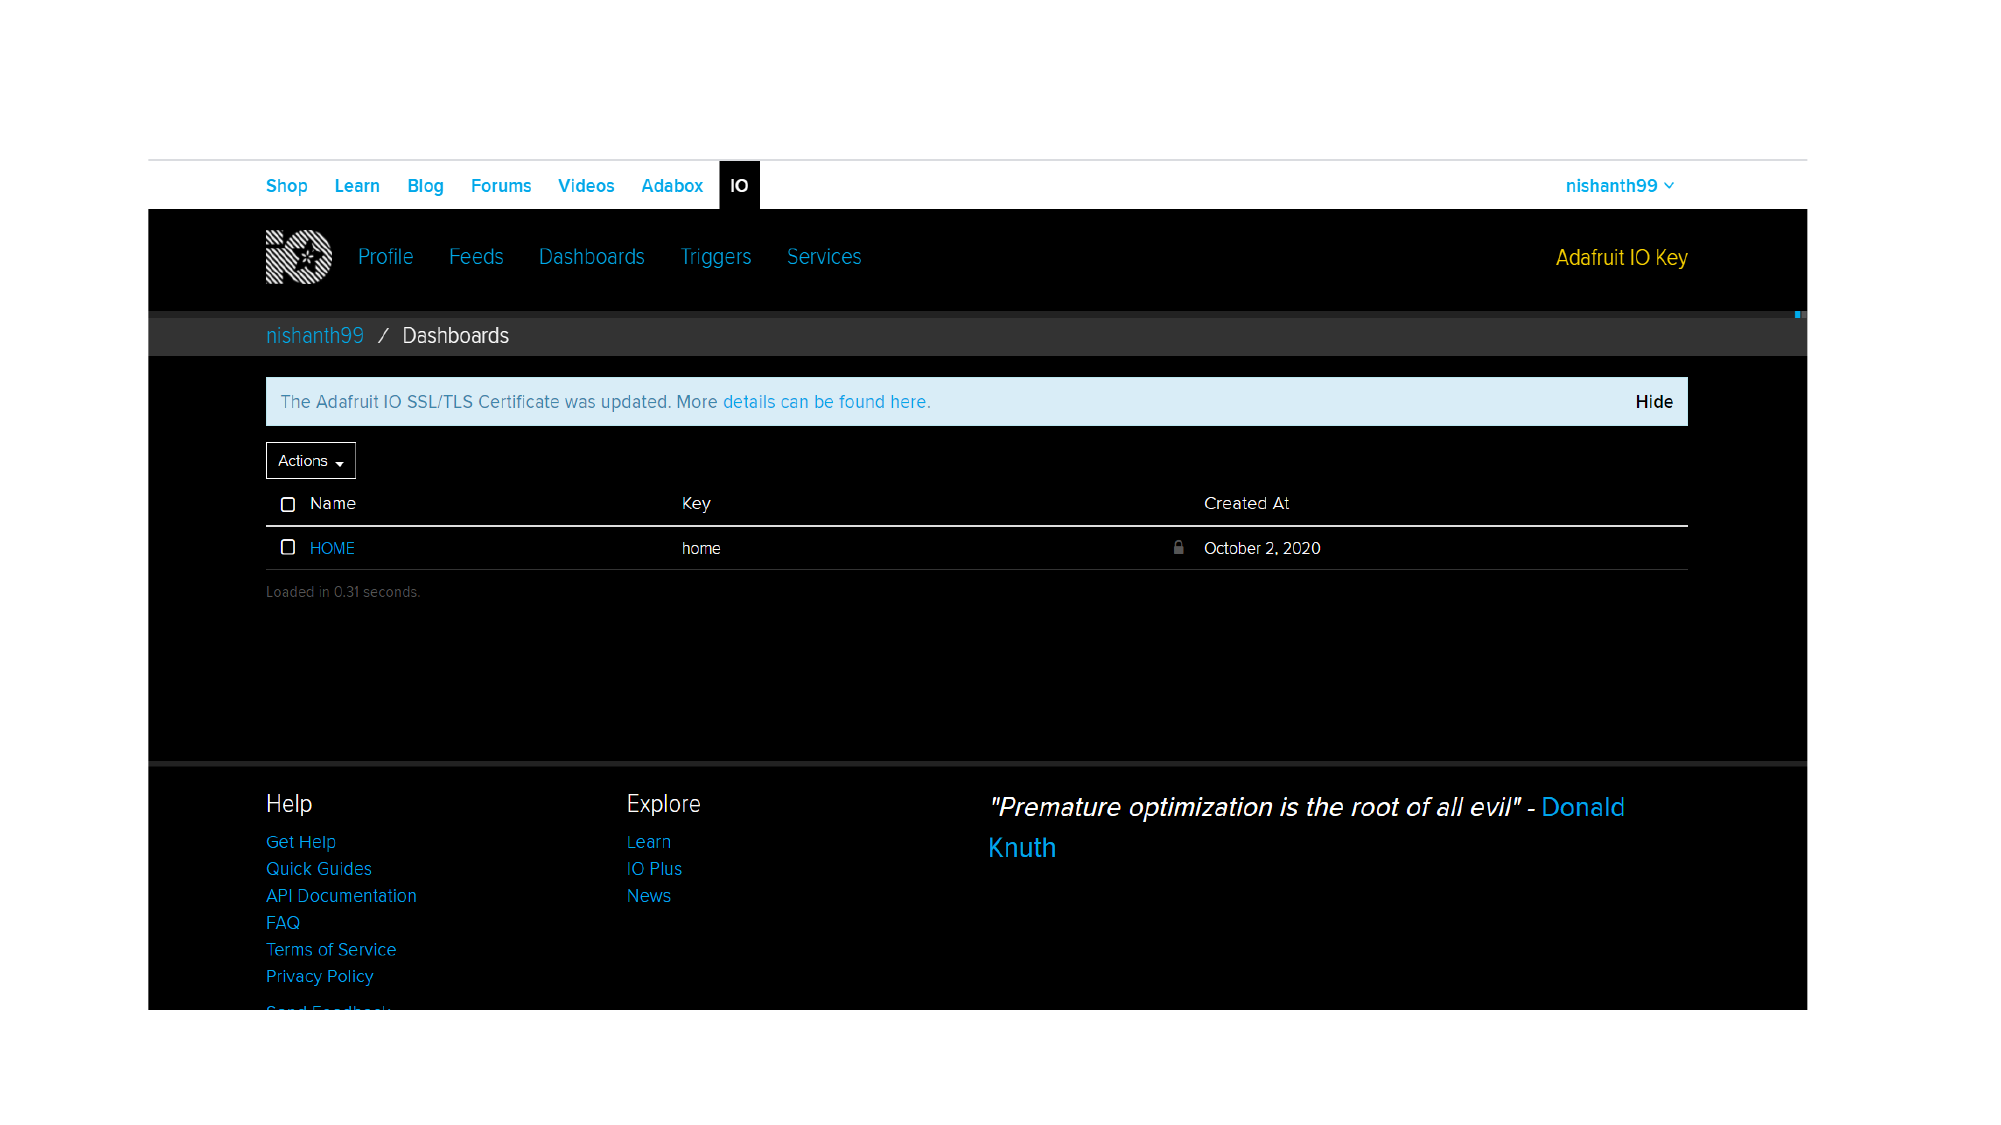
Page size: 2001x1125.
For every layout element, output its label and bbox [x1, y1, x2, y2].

picture [148, 159, 1808, 1010]
